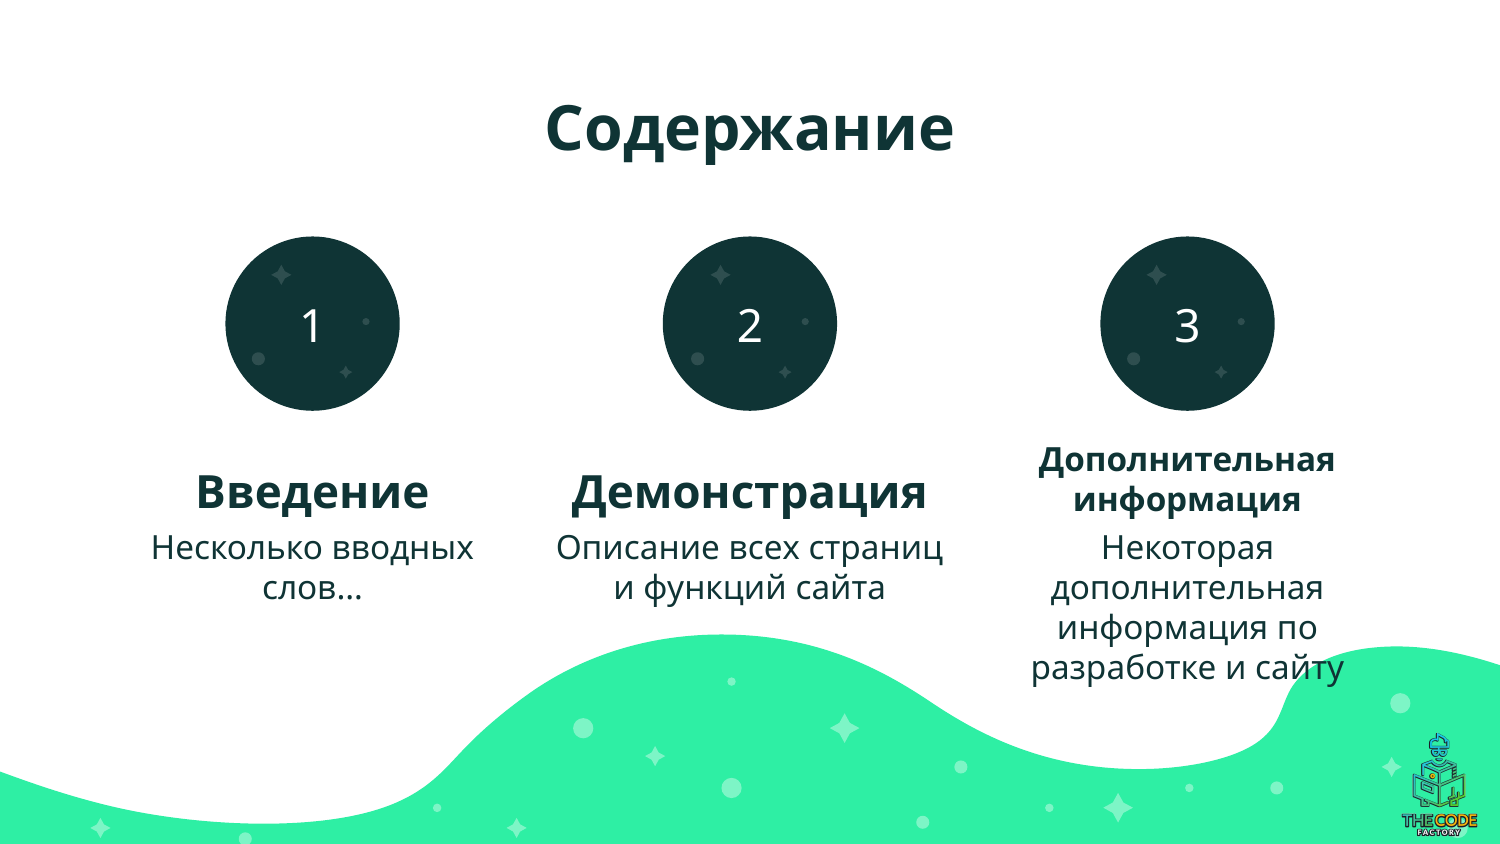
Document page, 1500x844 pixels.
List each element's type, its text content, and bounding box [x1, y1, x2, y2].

subtitle Введение [118, 461, 507, 519]
picture [1379, 722, 1500, 844]
subtitle Демонстрация [555, 461, 945, 519]
subtitle Описание всех страниц и функций сайта [555, 526, 945, 620]
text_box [225, 236, 400, 411]
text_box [1100, 236, 1275, 411]
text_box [662, 236, 838, 411]
subtitle Дополнительная информация [974, 461, 1402, 519]
title Содержание [118, 72, 1382, 167]
subtitle Некоторая дополнительная информация по разработке и сайту [993, 526, 1383, 620]
subtitle Несколько вводных слов… [117, 526, 507, 620]
